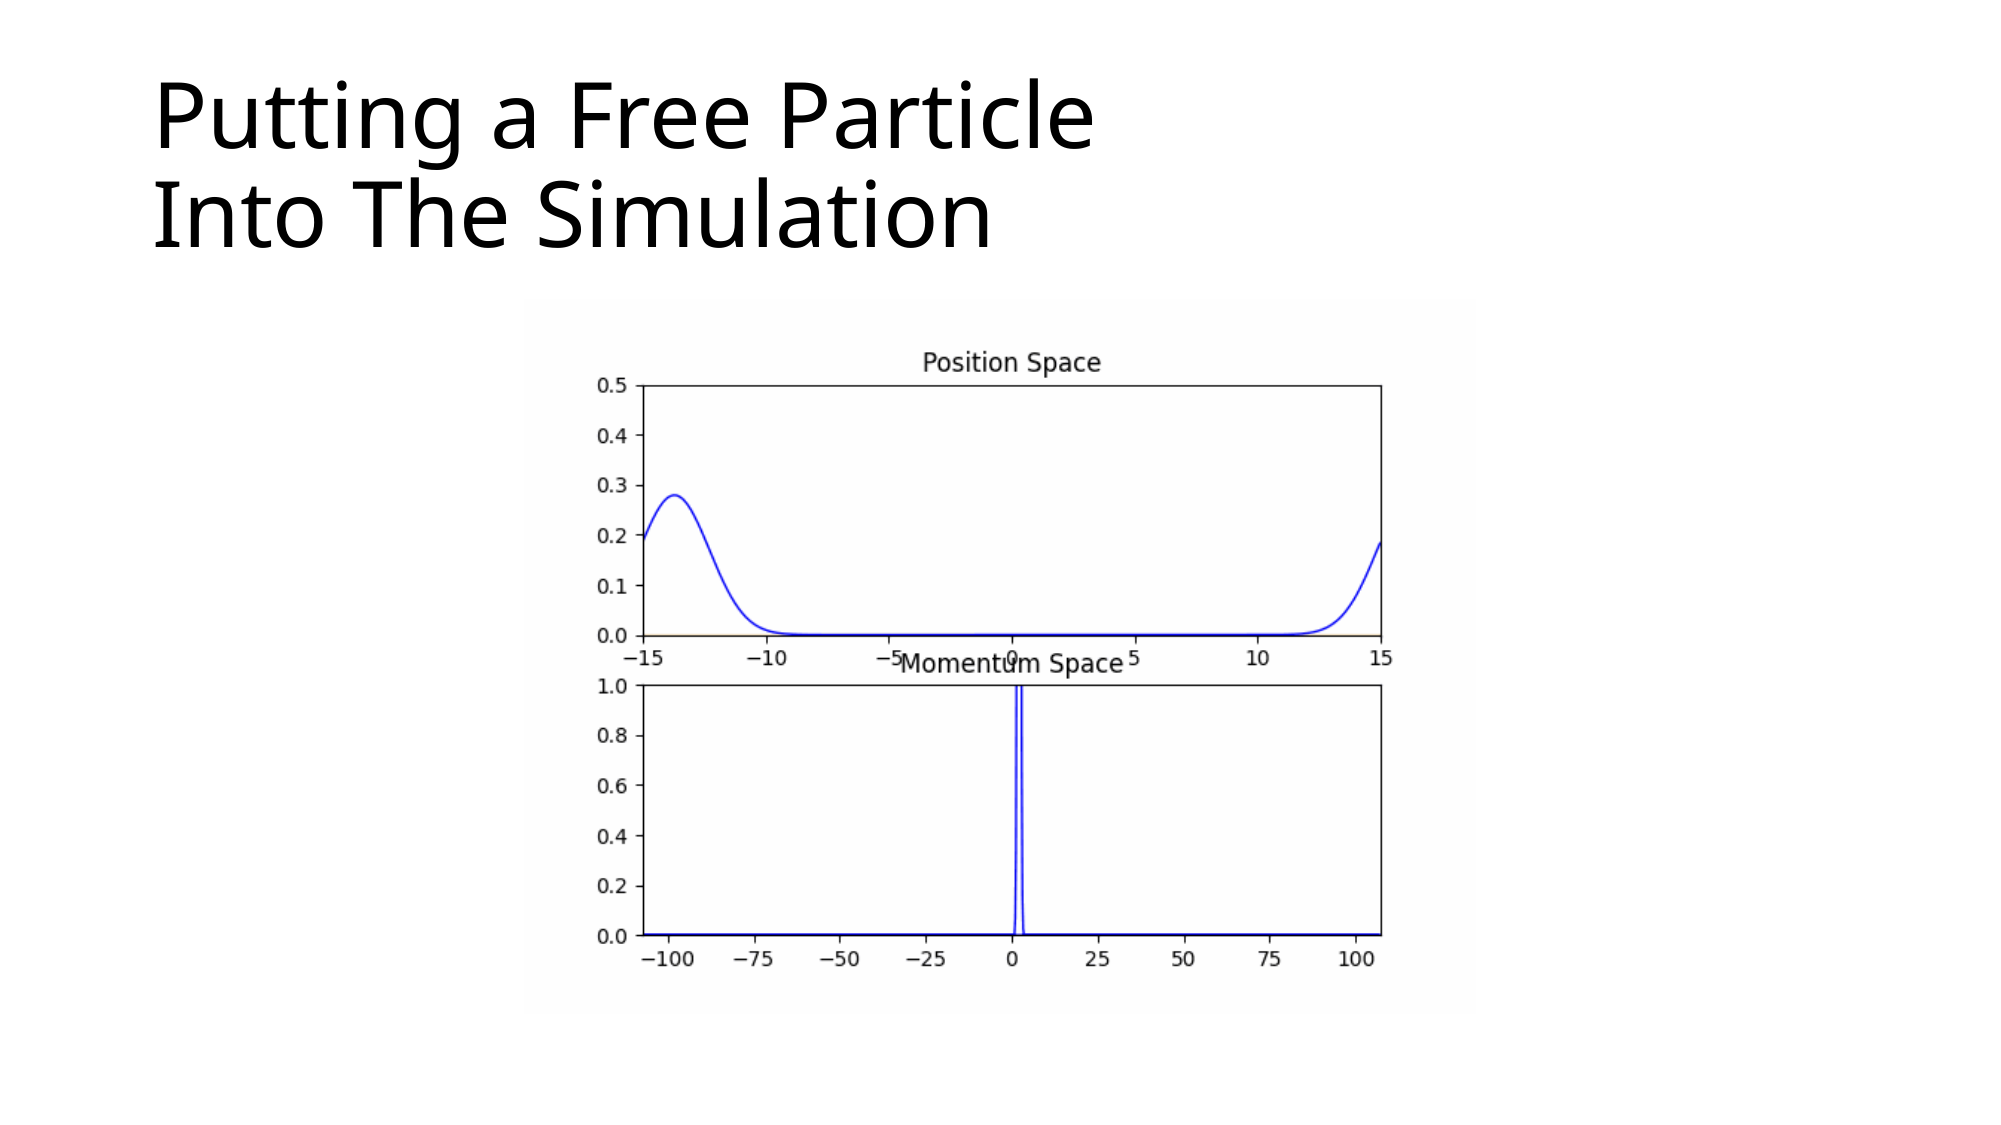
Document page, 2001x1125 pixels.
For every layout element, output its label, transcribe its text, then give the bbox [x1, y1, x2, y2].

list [524, 299, 1476, 1014]
title Putting a Free Particle Into The Simulation [137, 59, 1863, 278]
